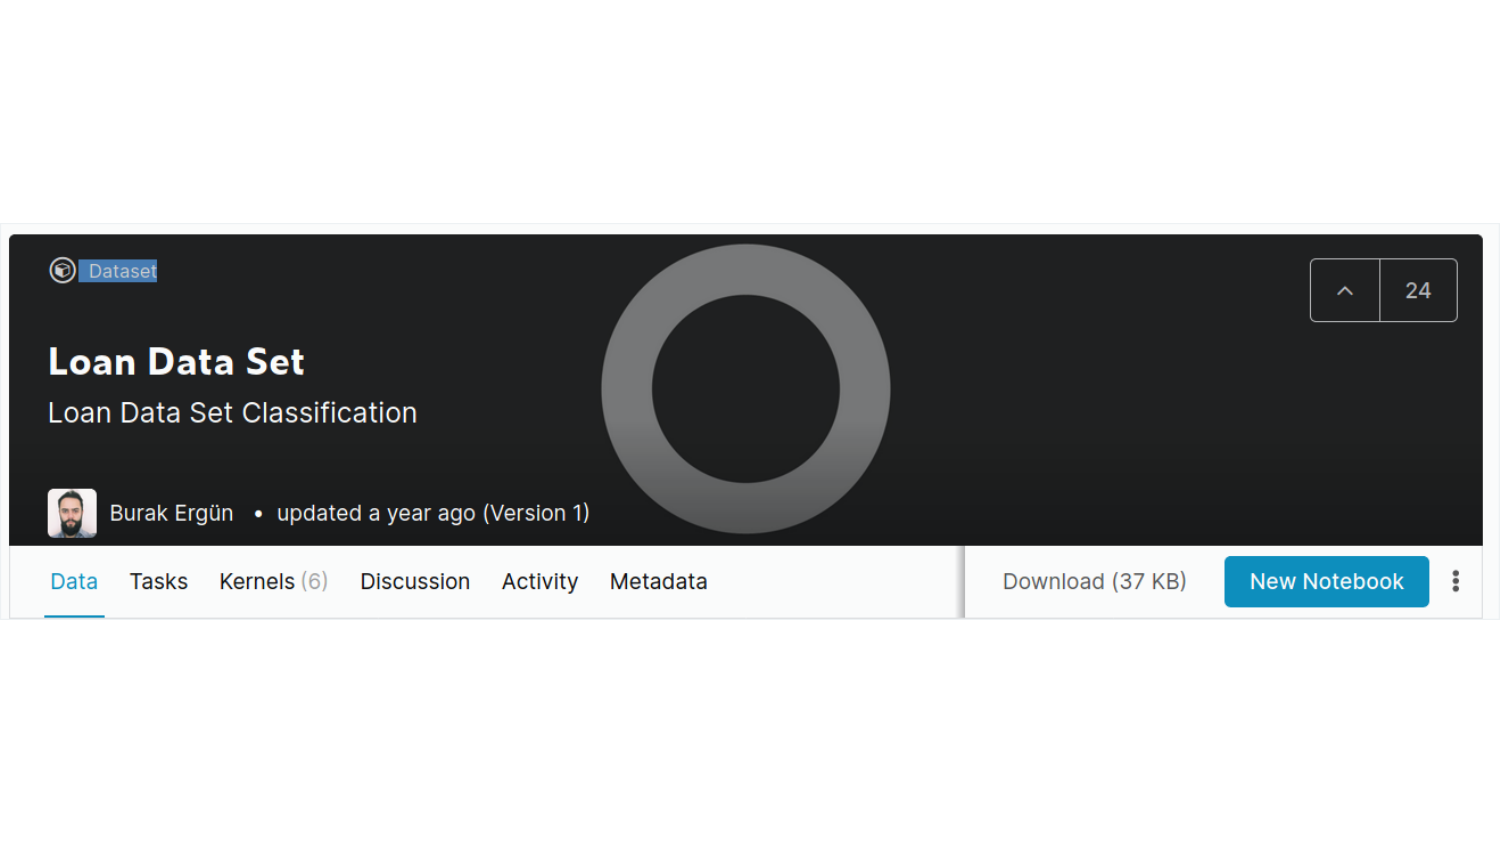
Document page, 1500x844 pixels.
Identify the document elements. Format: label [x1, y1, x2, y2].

picture [0, 223, 1500, 620]
